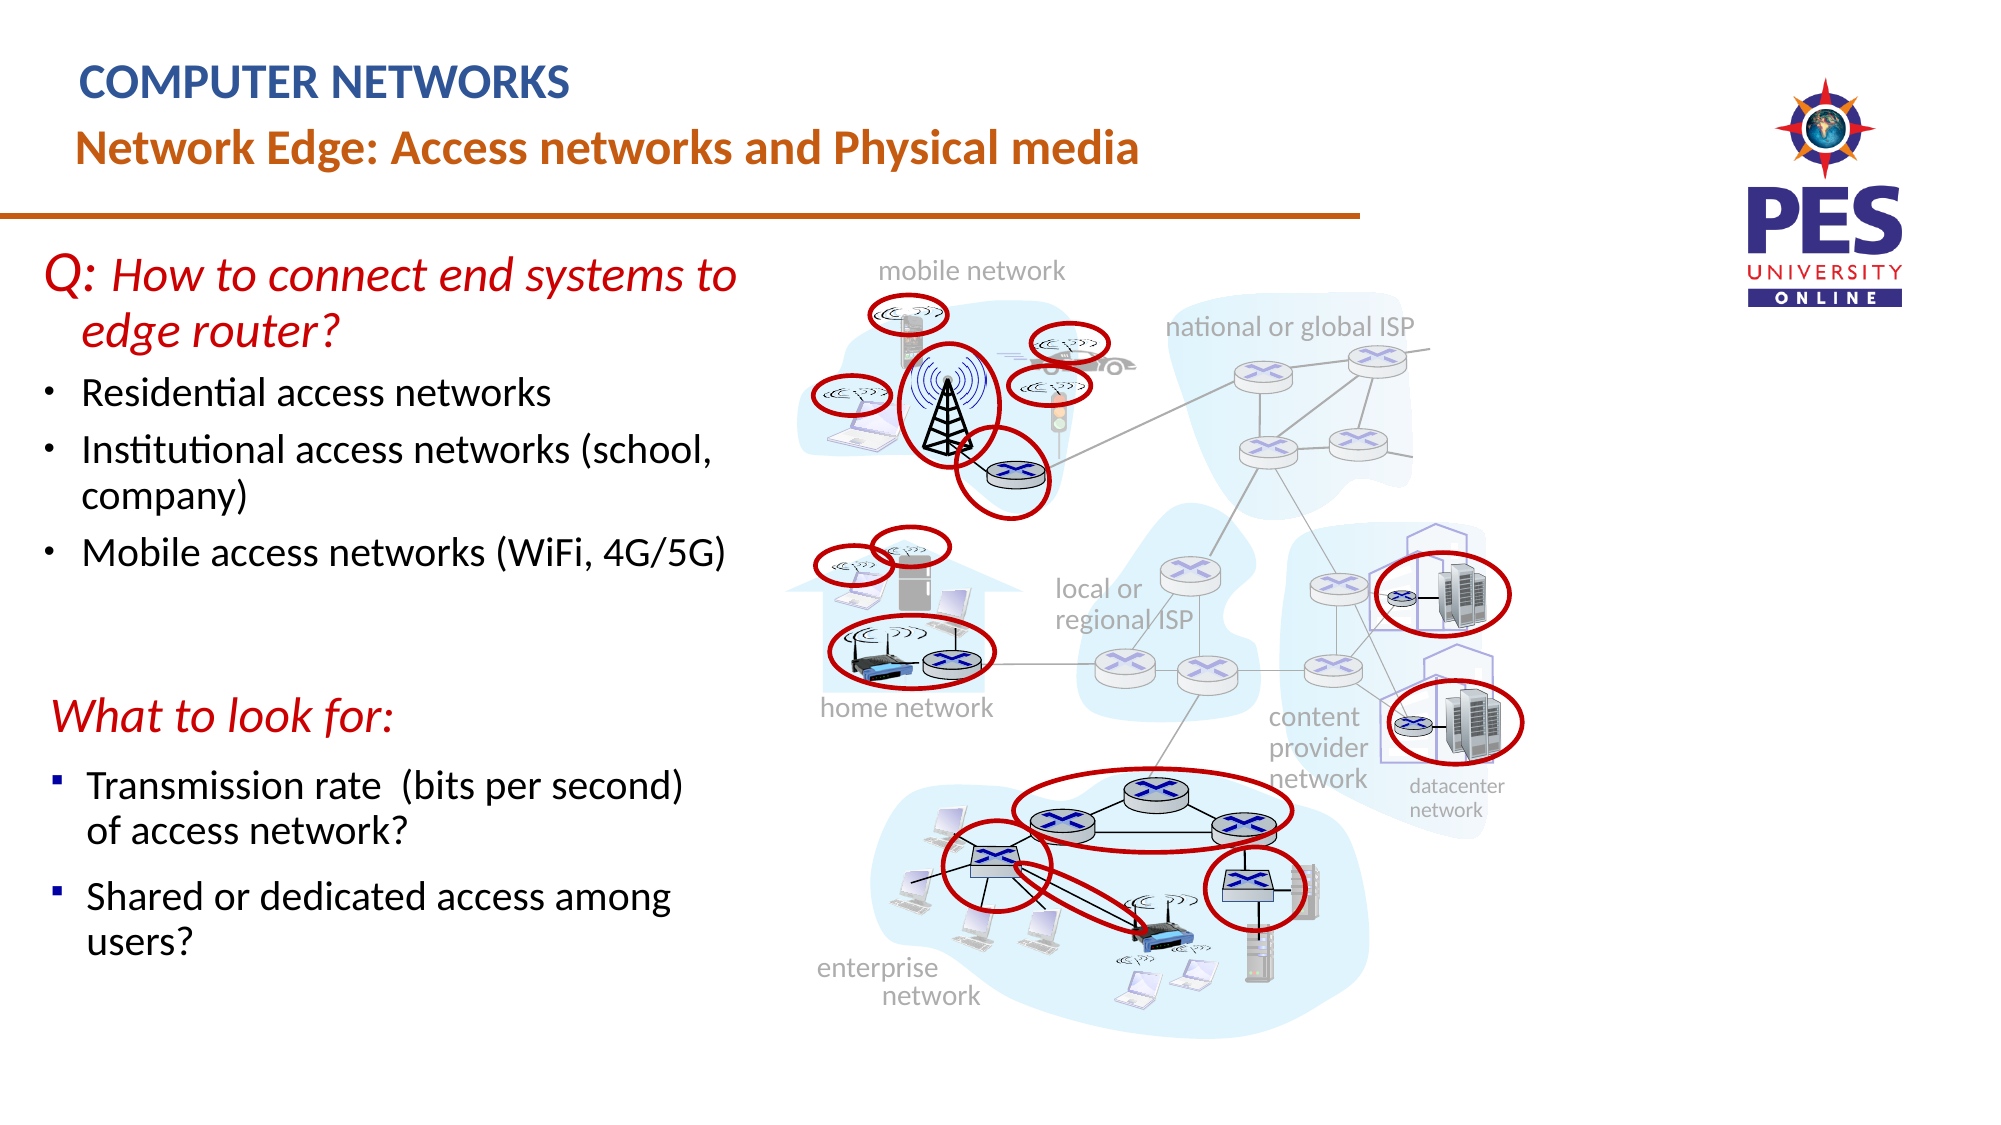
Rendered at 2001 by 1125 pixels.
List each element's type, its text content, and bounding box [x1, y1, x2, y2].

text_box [1127, 999, 1137, 1004]
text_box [1182, 983, 1193, 987]
picture [1114, 983, 1161, 1011]
text_box COMPUTER NETWORKS [64, 41, 1295, 106]
text_box What to look for: Transmission rate (bits per second) of access network? Shared or dedicated access among users? [13, 681, 724, 1055]
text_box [813, 294, 1523, 931]
text_box Network Edge: Access networks and Physical media [60, 106, 1373, 182]
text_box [822, 931, 1503, 983]
picture [1169, 983, 1212, 993]
text_box [724, 237, 1544, 1052]
picture [1748, 76, 1902, 307]
list Q: How to connect end systems to edge router? Residential access networks Institutional access networks (school, company) Mobile access networks (WiFi, 4G/5G) [29, 233, 757, 693]
